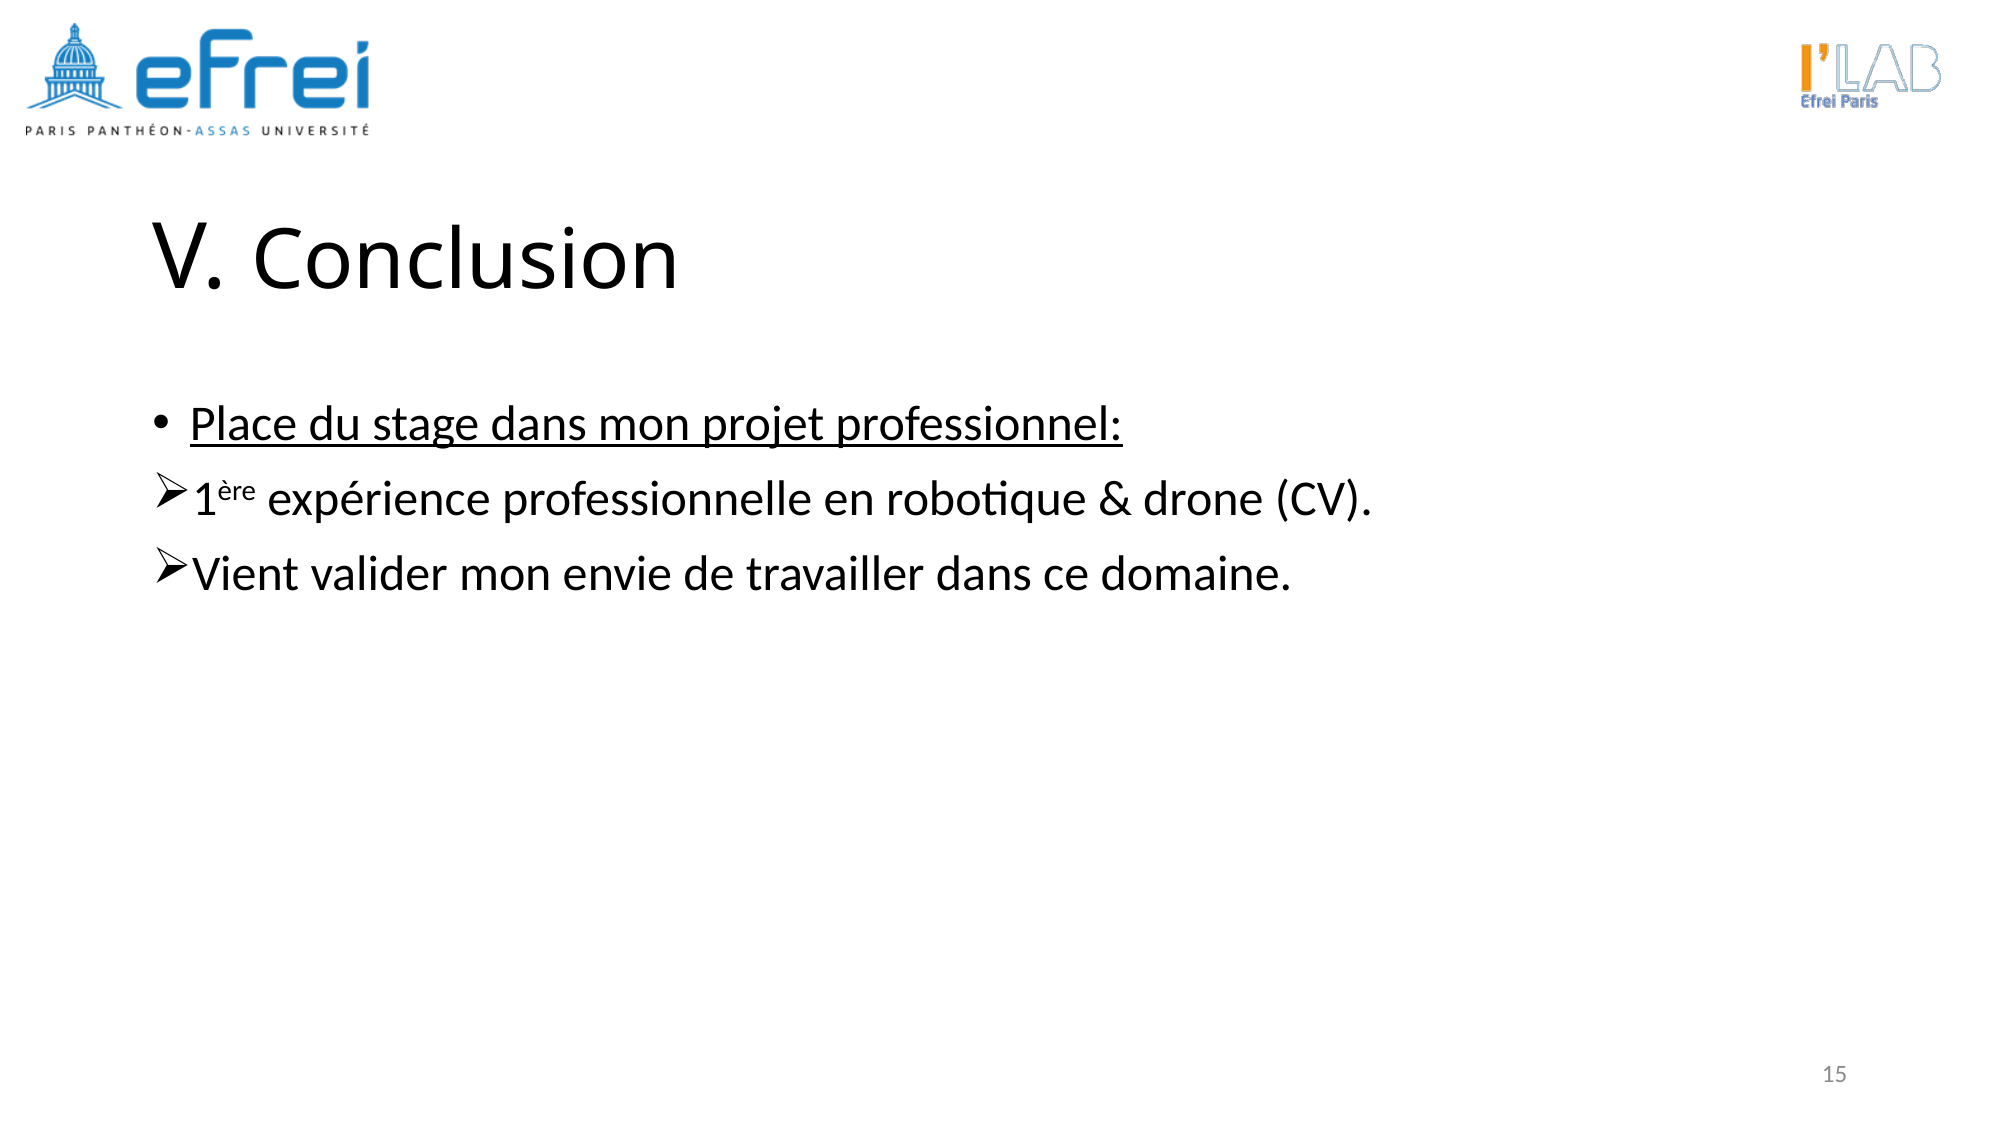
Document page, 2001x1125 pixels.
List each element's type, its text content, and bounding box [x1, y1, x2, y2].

text_box V. Conclusion [137, 150, 1863, 368]
slide_number 15 [1412, 1042, 1863, 1103]
list Place du stage dans mon projet professionnel: 1ère expérience professionnelle en robotique & drone (CV). Vient valider mon envie de travailler dans ce domaine. [137, 390, 1863, 1104]
picture [1788, 2, 1946, 160]
picture [26, 23, 371, 138]
